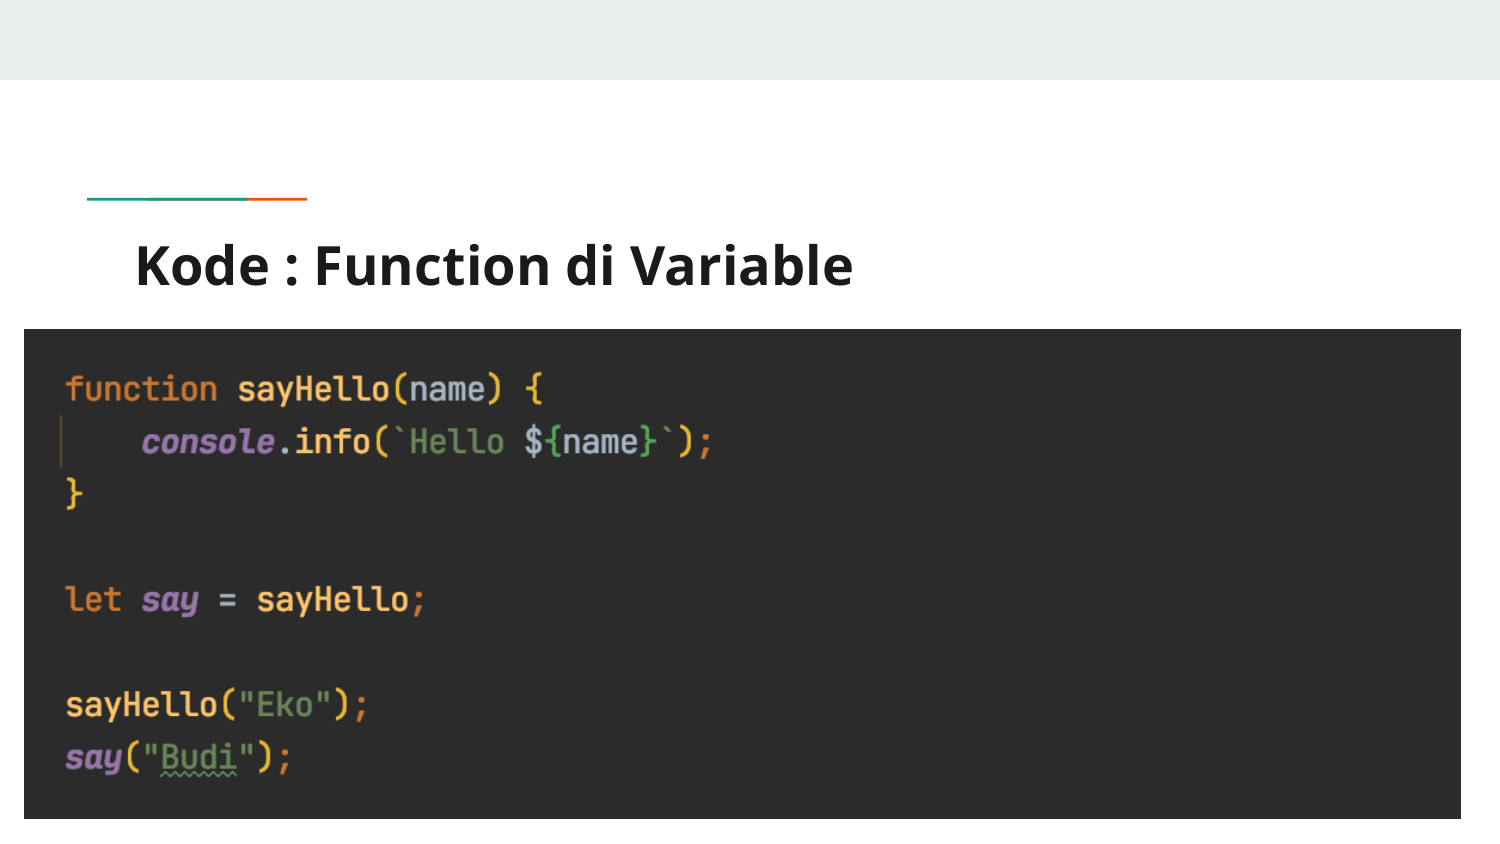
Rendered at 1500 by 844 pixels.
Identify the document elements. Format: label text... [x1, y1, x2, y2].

picture [24, 328, 1461, 819]
title Kode : Function di Variable [119, 216, 1381, 305]
